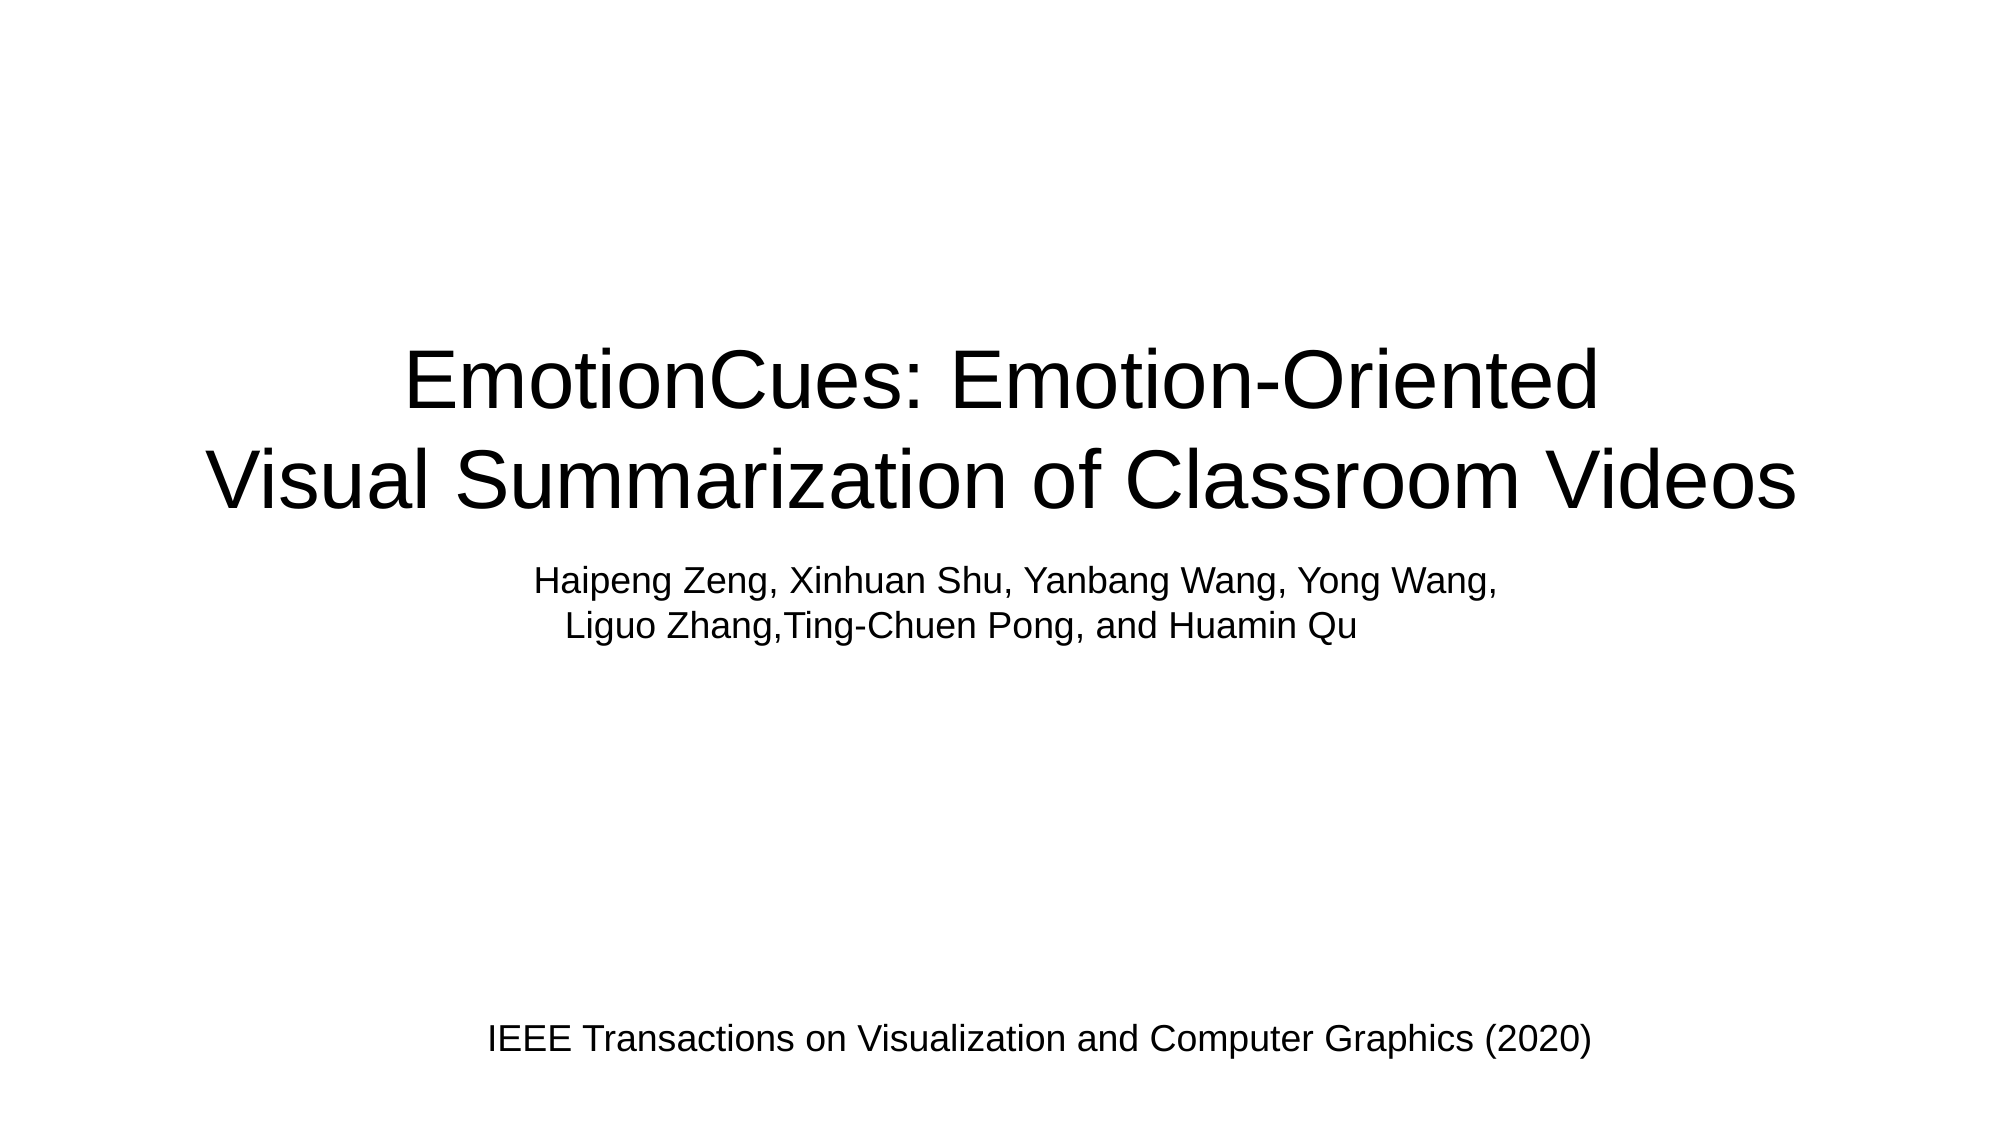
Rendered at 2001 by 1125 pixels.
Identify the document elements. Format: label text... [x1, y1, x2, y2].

text_box EmotionCues: Emotion-Oriented Visual Summarization of Classroom Videos [0, 317, 2000, 533]
text_box IEEE Transactions on Visualization and Computer Graphics (2020) [461, 1006, 2000, 1067]
text_box Haipeng Zeng, Xinhuan Shu, Yanbang Wang, Yong Wang, Liguo Zhang,Ting-Chuen Pong, and Huamin Qu [518, 548, 2000, 654]
